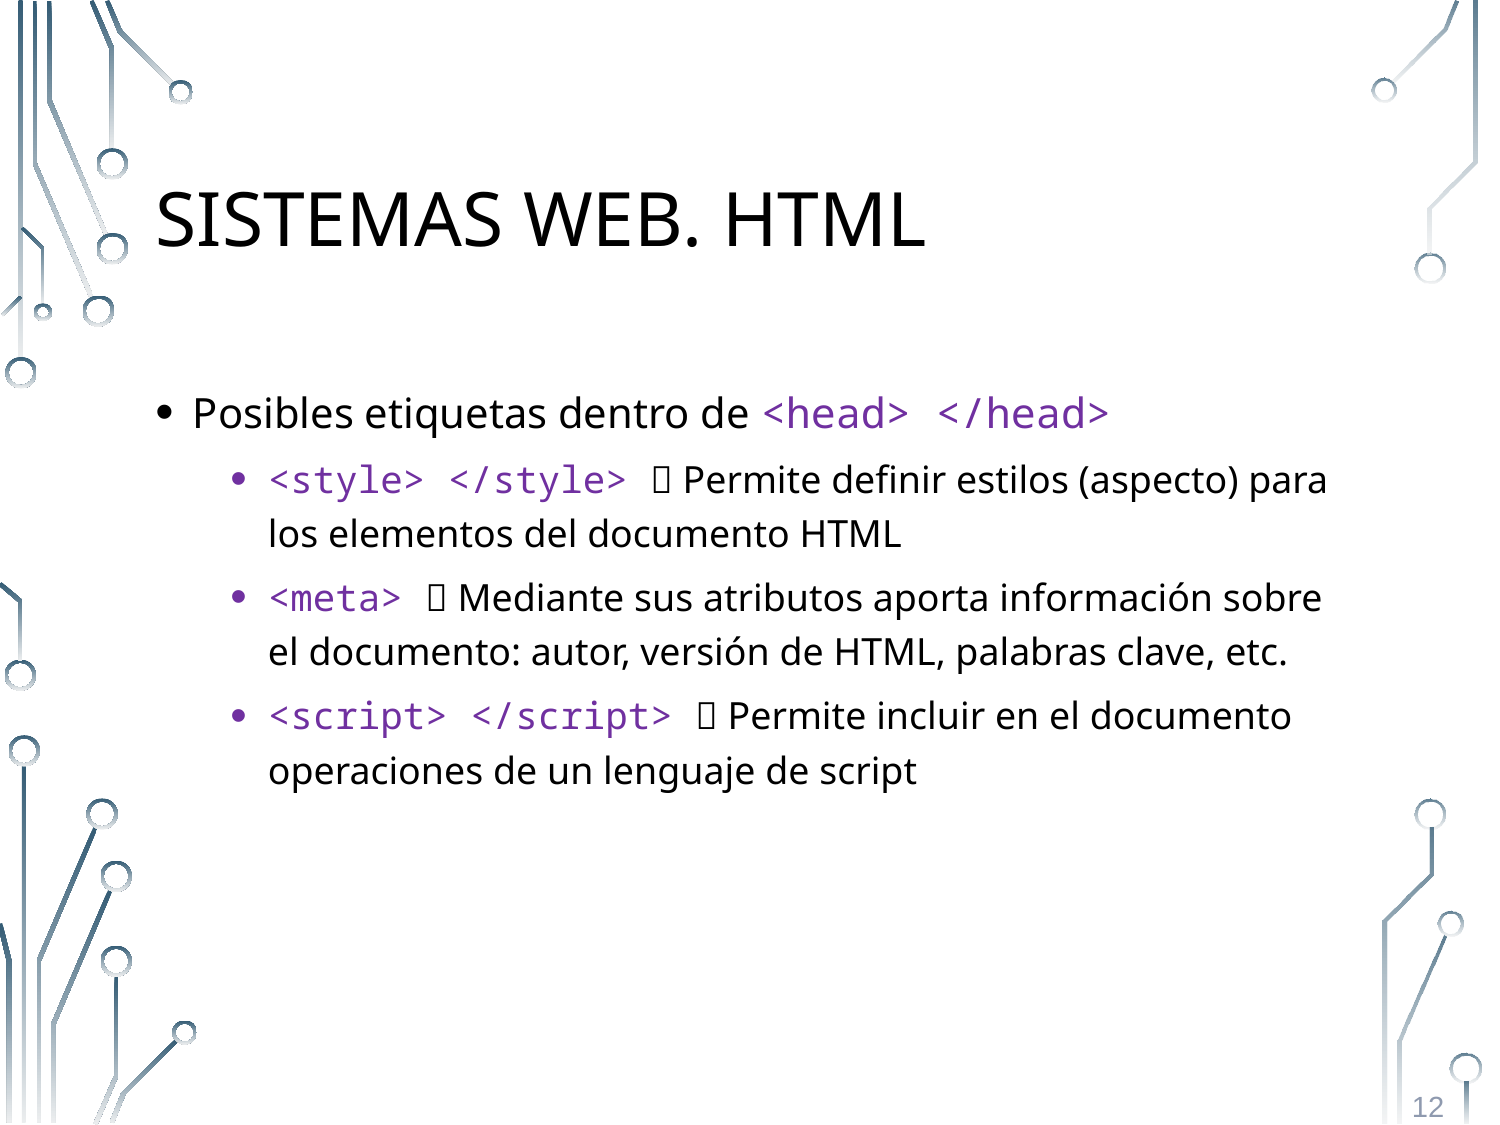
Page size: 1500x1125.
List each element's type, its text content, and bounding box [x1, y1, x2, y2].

title Sistemas Web. HTML [140, 101, 1360, 344]
list Posibles etiquetas dentro de <head> </head> <style> </style>  Permite definir estilos (aspecto) para los elementos del documento HTML <meta>  Mediante sus atributos aporta información sobre el documento: autor, versión de HTML, palabras clave, etc. <script> </script>  Permite incluir en el documento operaciones de un lenguaje de script [140, 369, 1360, 1106]
